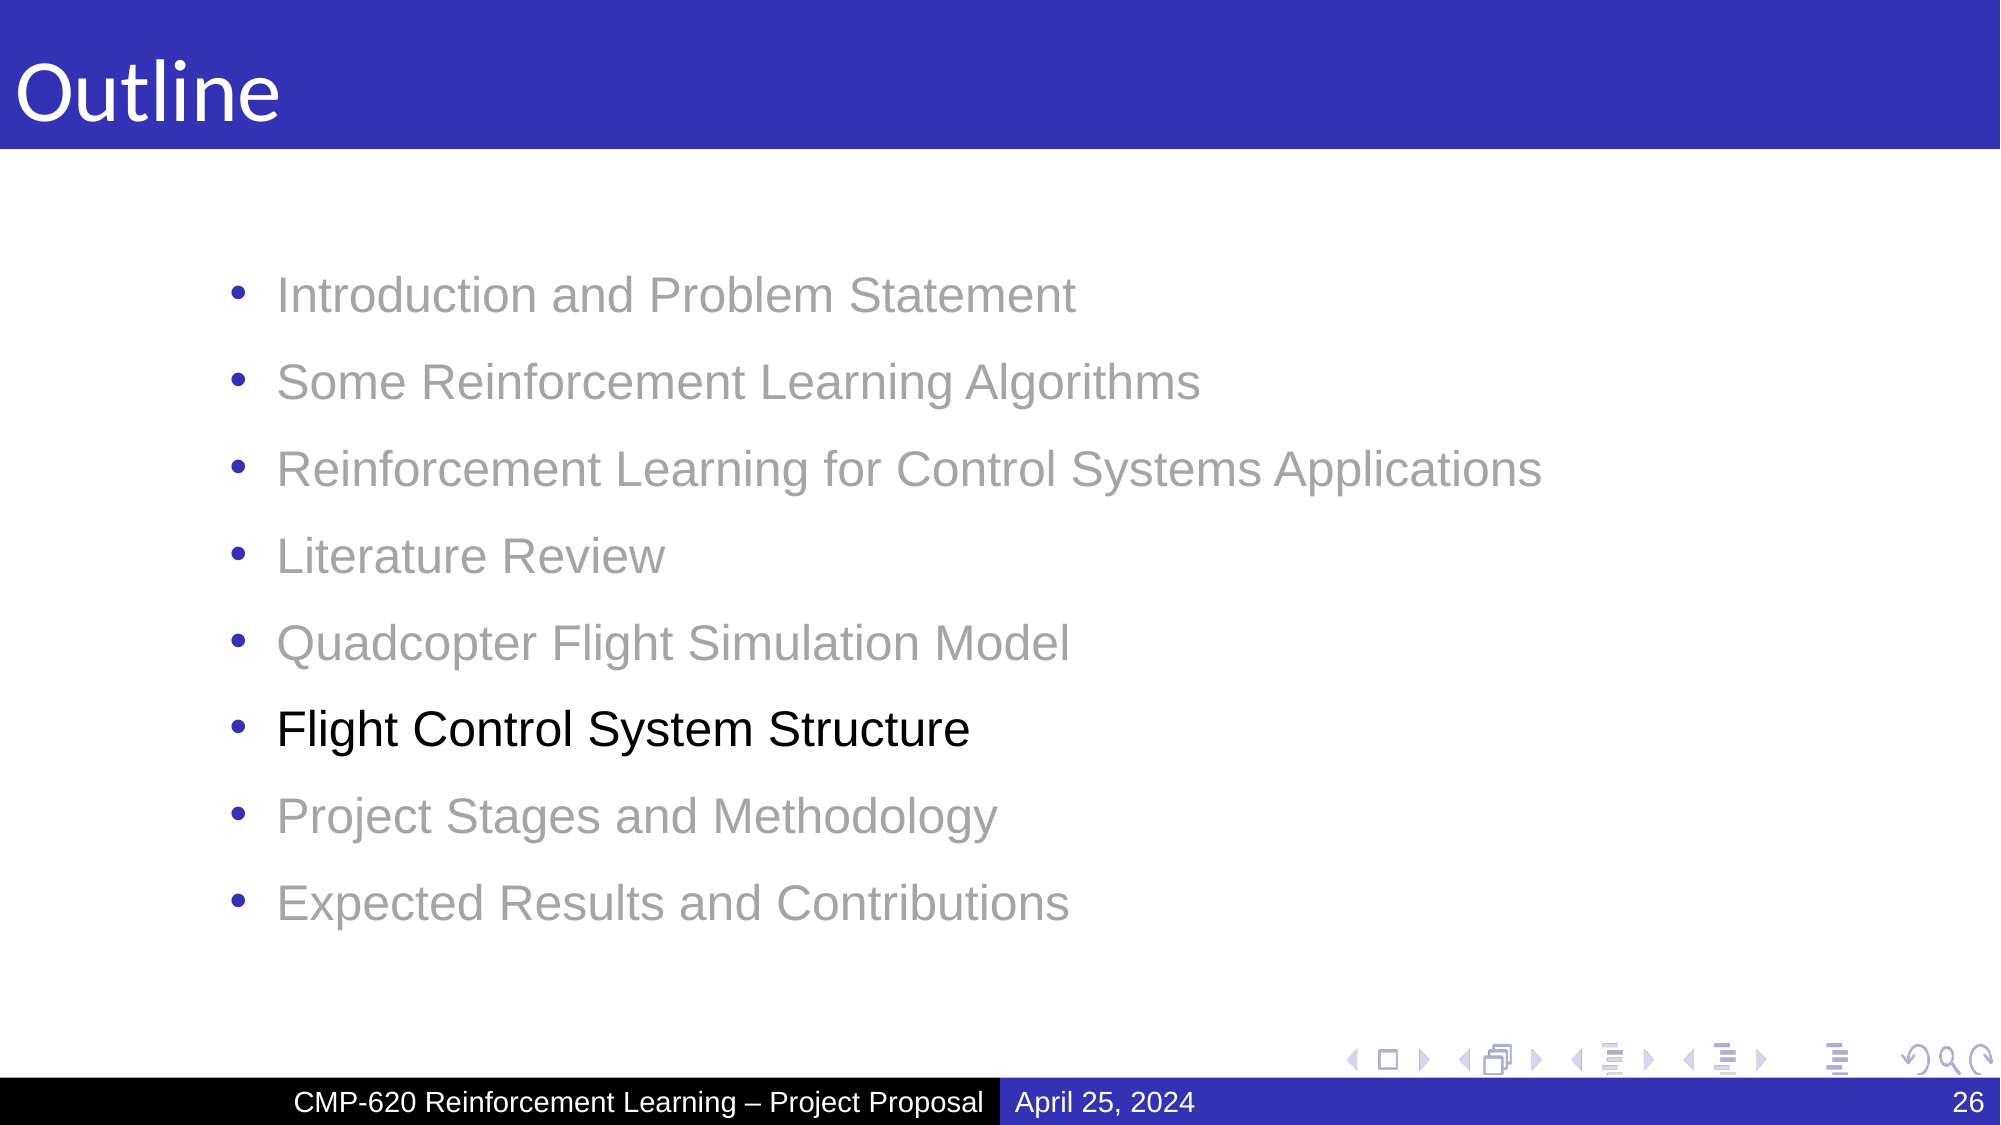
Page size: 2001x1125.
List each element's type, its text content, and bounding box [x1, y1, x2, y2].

title Outline [0, 0, 2000, 149]
footer CMP-620 Reinforcement Learning – Project Proposal [0, 1077, 1000, 1125]
picture [1345, 1038, 1993, 1075]
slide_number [1000, 1077, 1449, 1125]
list Introduction and Problem Statement Some Reinforcement Learning Algorithms Reinforcement Learning for Control Systems Applications Literature Review Quadcopter Flight Simulation Model Flight Control System Structure Project Stages and Methodology Expected Results and Contributions [214, 249, 1956, 993]
slide_number 26 [1449, 1077, 2000, 1125]
